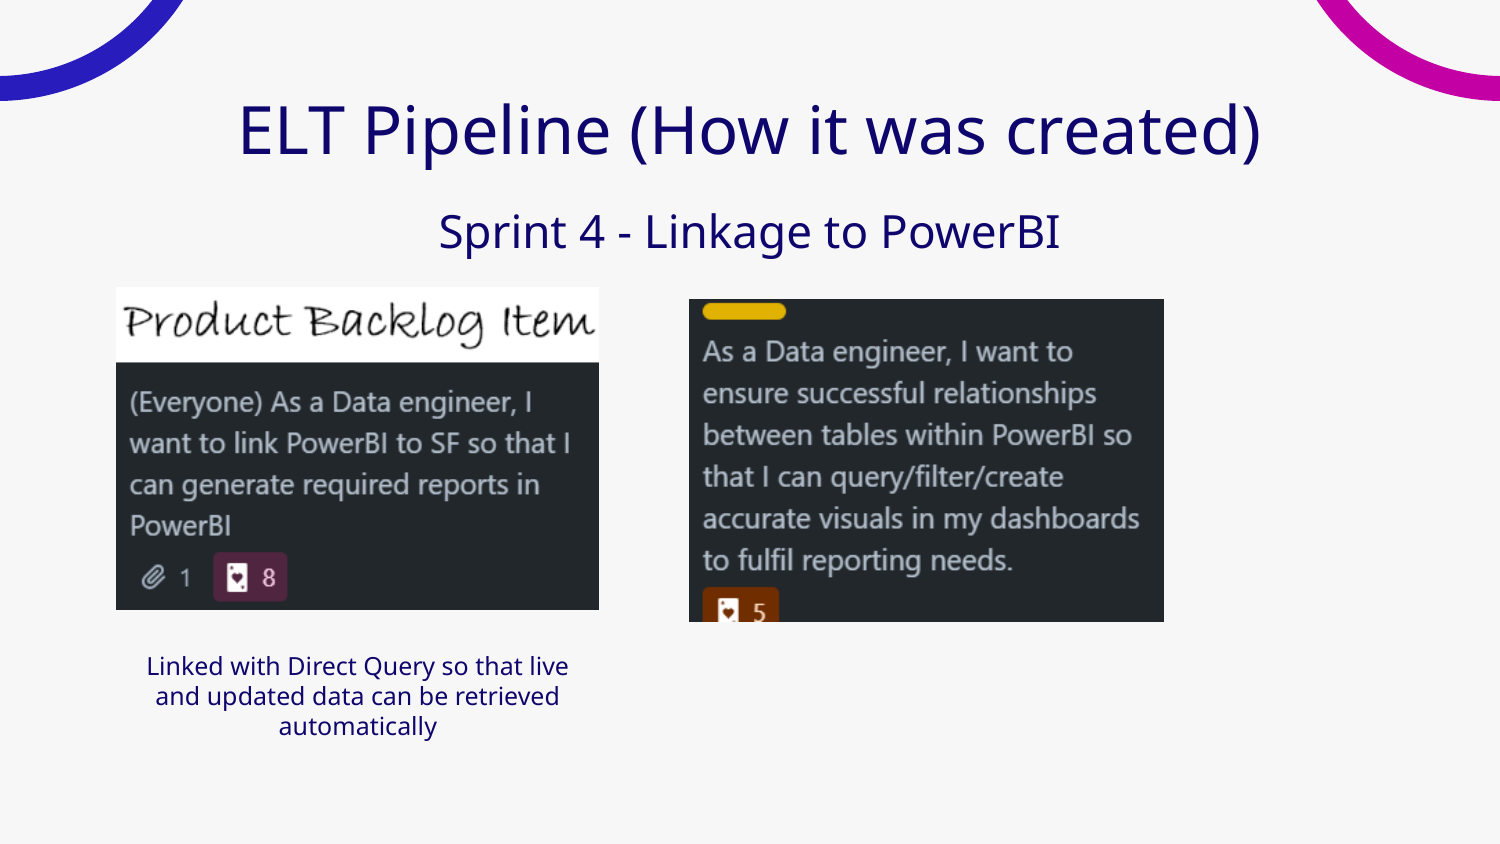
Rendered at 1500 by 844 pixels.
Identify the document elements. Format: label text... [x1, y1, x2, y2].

title ELT Pipeline (How it was created) [118, 72, 1382, 167]
subtitle Sprint 4 - Linkage to PowerBI [0, 193, 1500, 274]
picture [689, 299, 1164, 622]
picture [116, 287, 600, 610]
subtitle Linked with Direct Query so that live and updated data can be retrieved automatically [108, 675, 608, 756]
